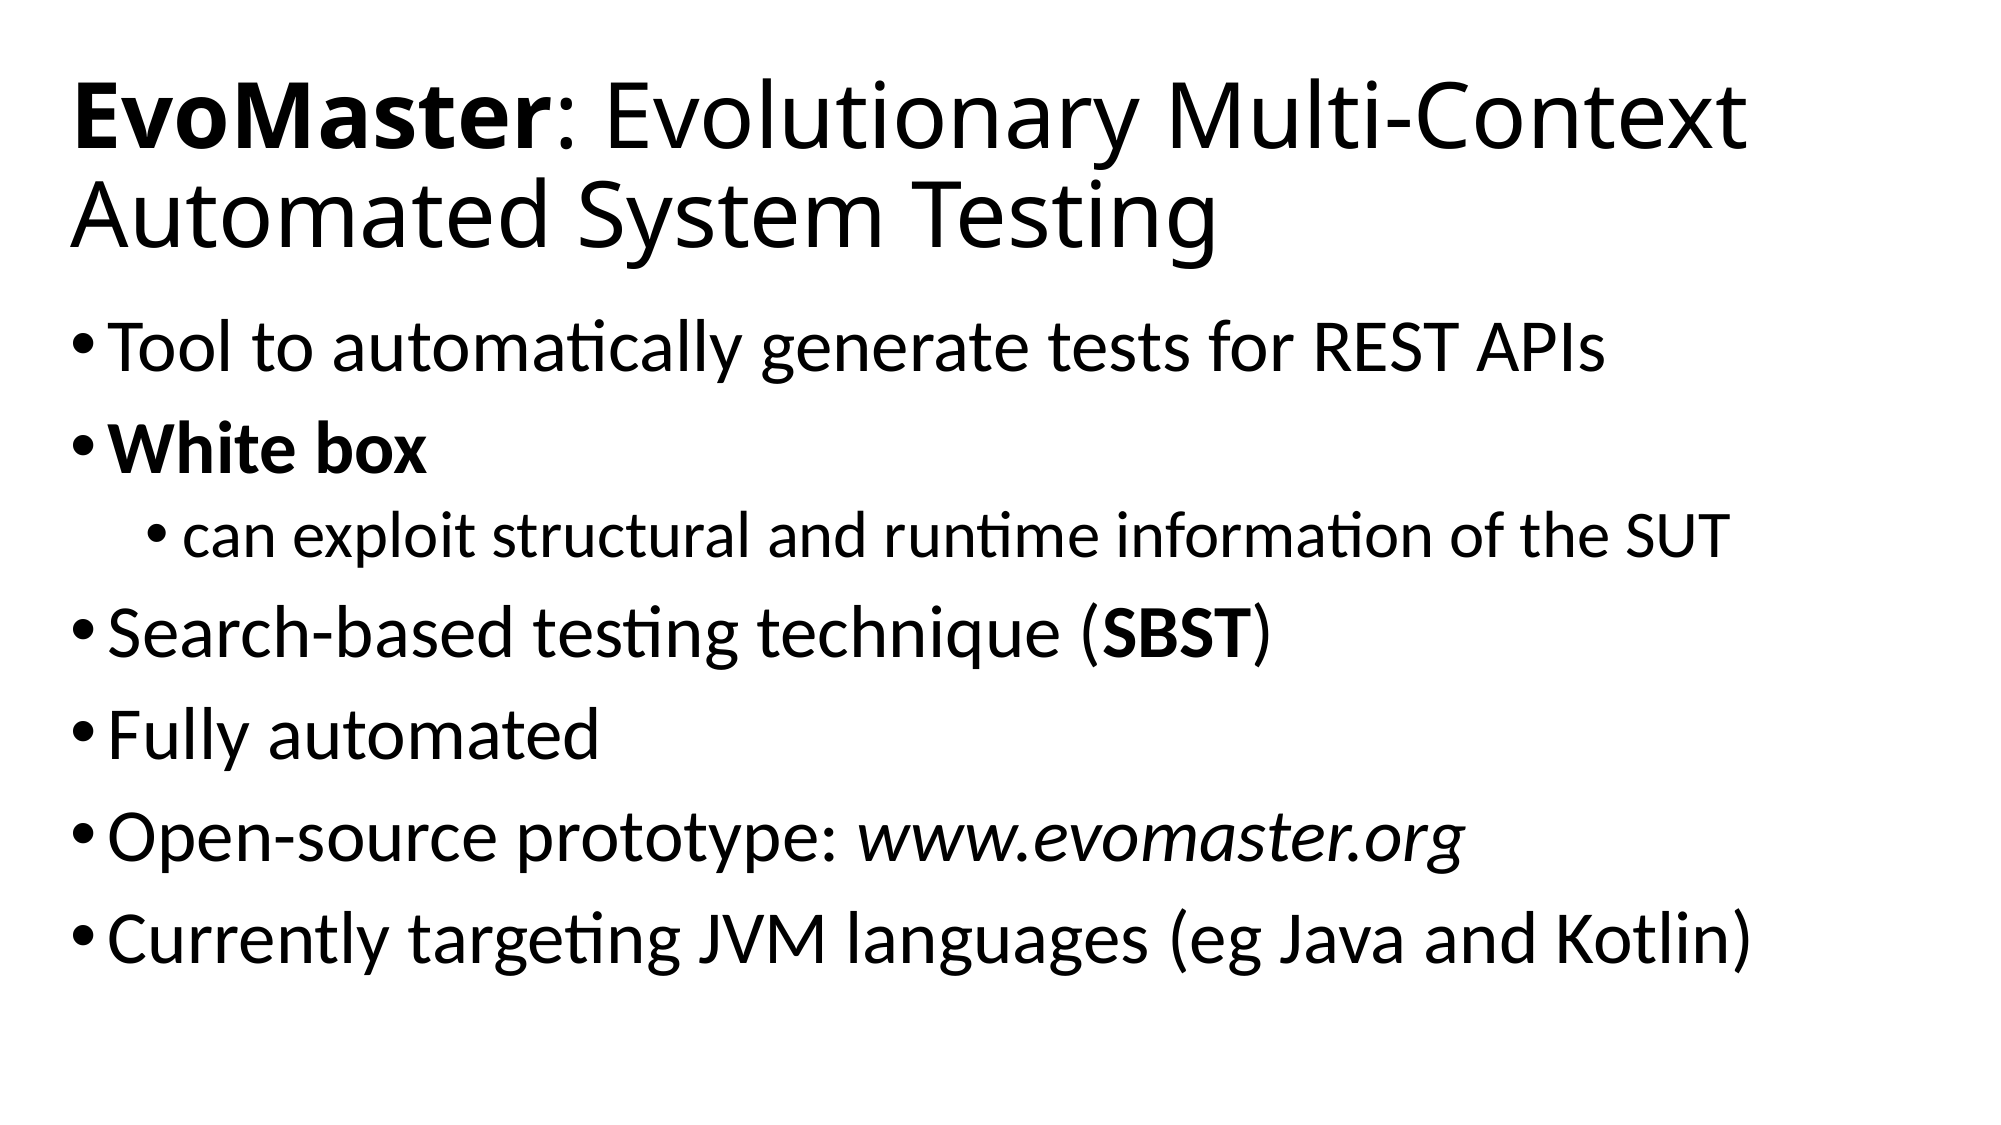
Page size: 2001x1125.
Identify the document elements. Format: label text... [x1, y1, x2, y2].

list Tool to automatically generate tests for REST APIs White box can exploit structural and runtime information of the SUT Search-based testing technique (SBST) Fully automated Open-source prototype: www.evomaster.org Currently targeting JVM languages (eg Java and Kotlin) [55, 299, 1863, 1086]
title EvoMaster: Evolutionary Multi-Context Automated System Testing [55, 59, 1958, 278]
